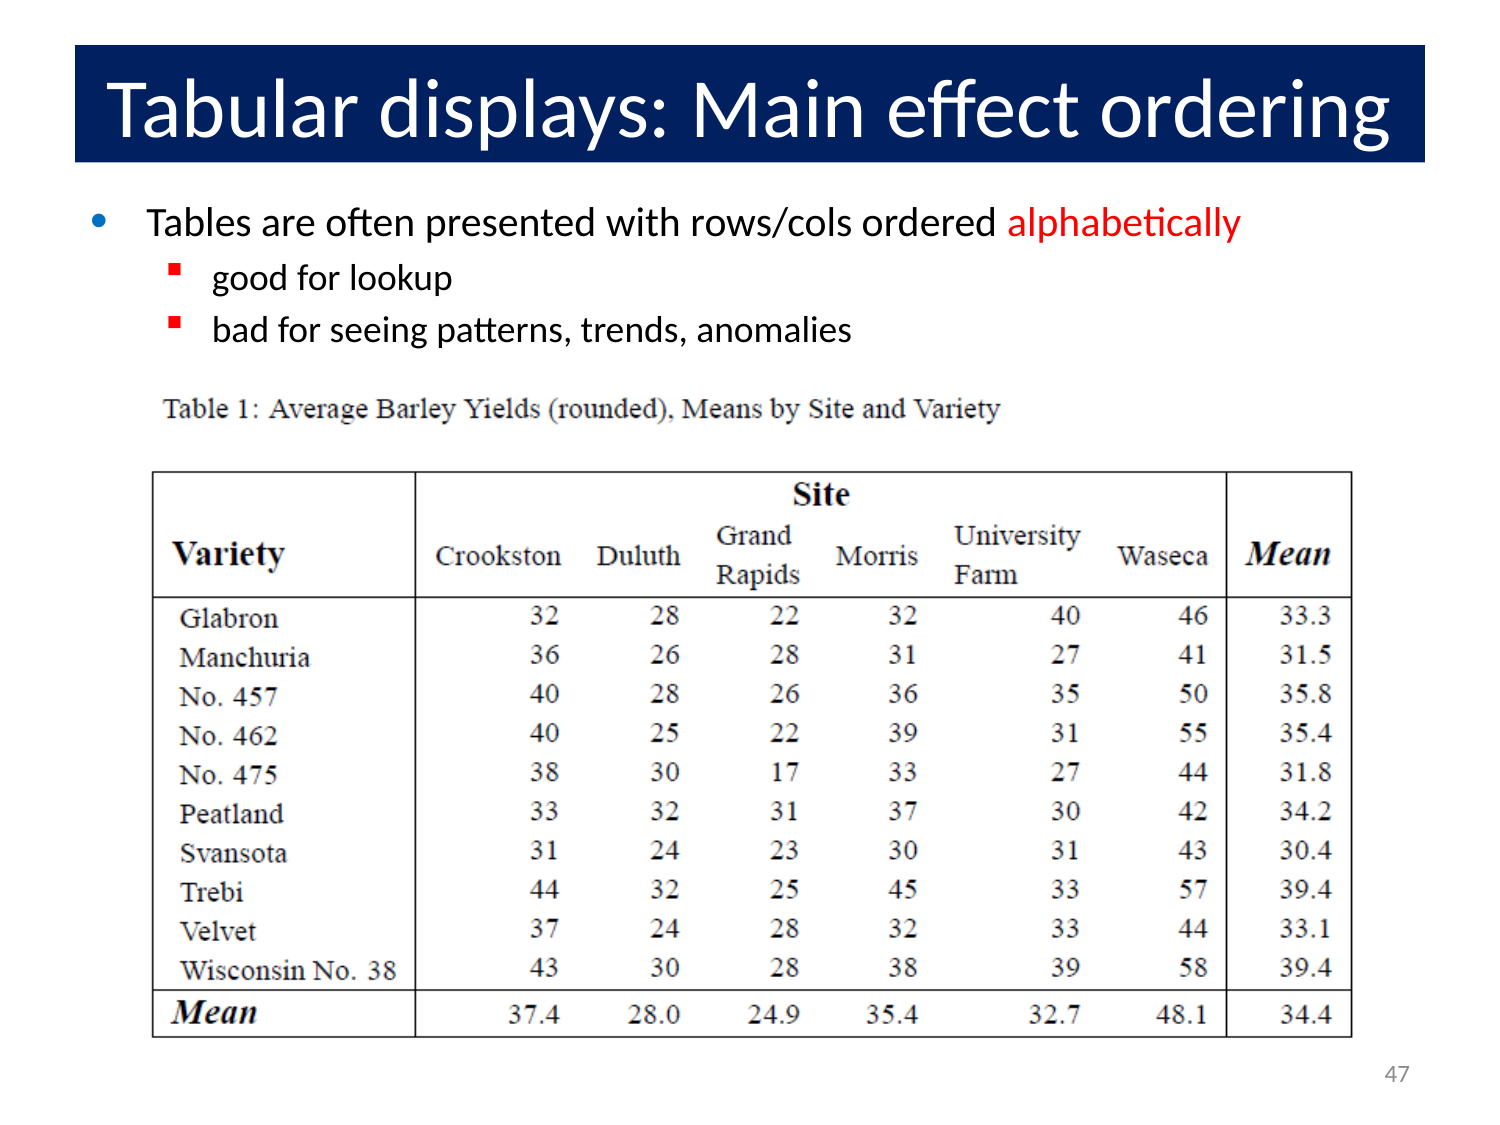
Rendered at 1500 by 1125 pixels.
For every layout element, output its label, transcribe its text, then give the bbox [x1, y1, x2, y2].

title Tabular displays: Main effect ordering [75, 45, 1425, 163]
list Tables are often presented with rows/cols ordered alphabetically good for lookup bad for seeing patterns, trends, anomalies [75, 187, 1425, 1025]
slide_number 47 [1074, 1042, 1425, 1103]
picture [145, 387, 1362, 1049]
